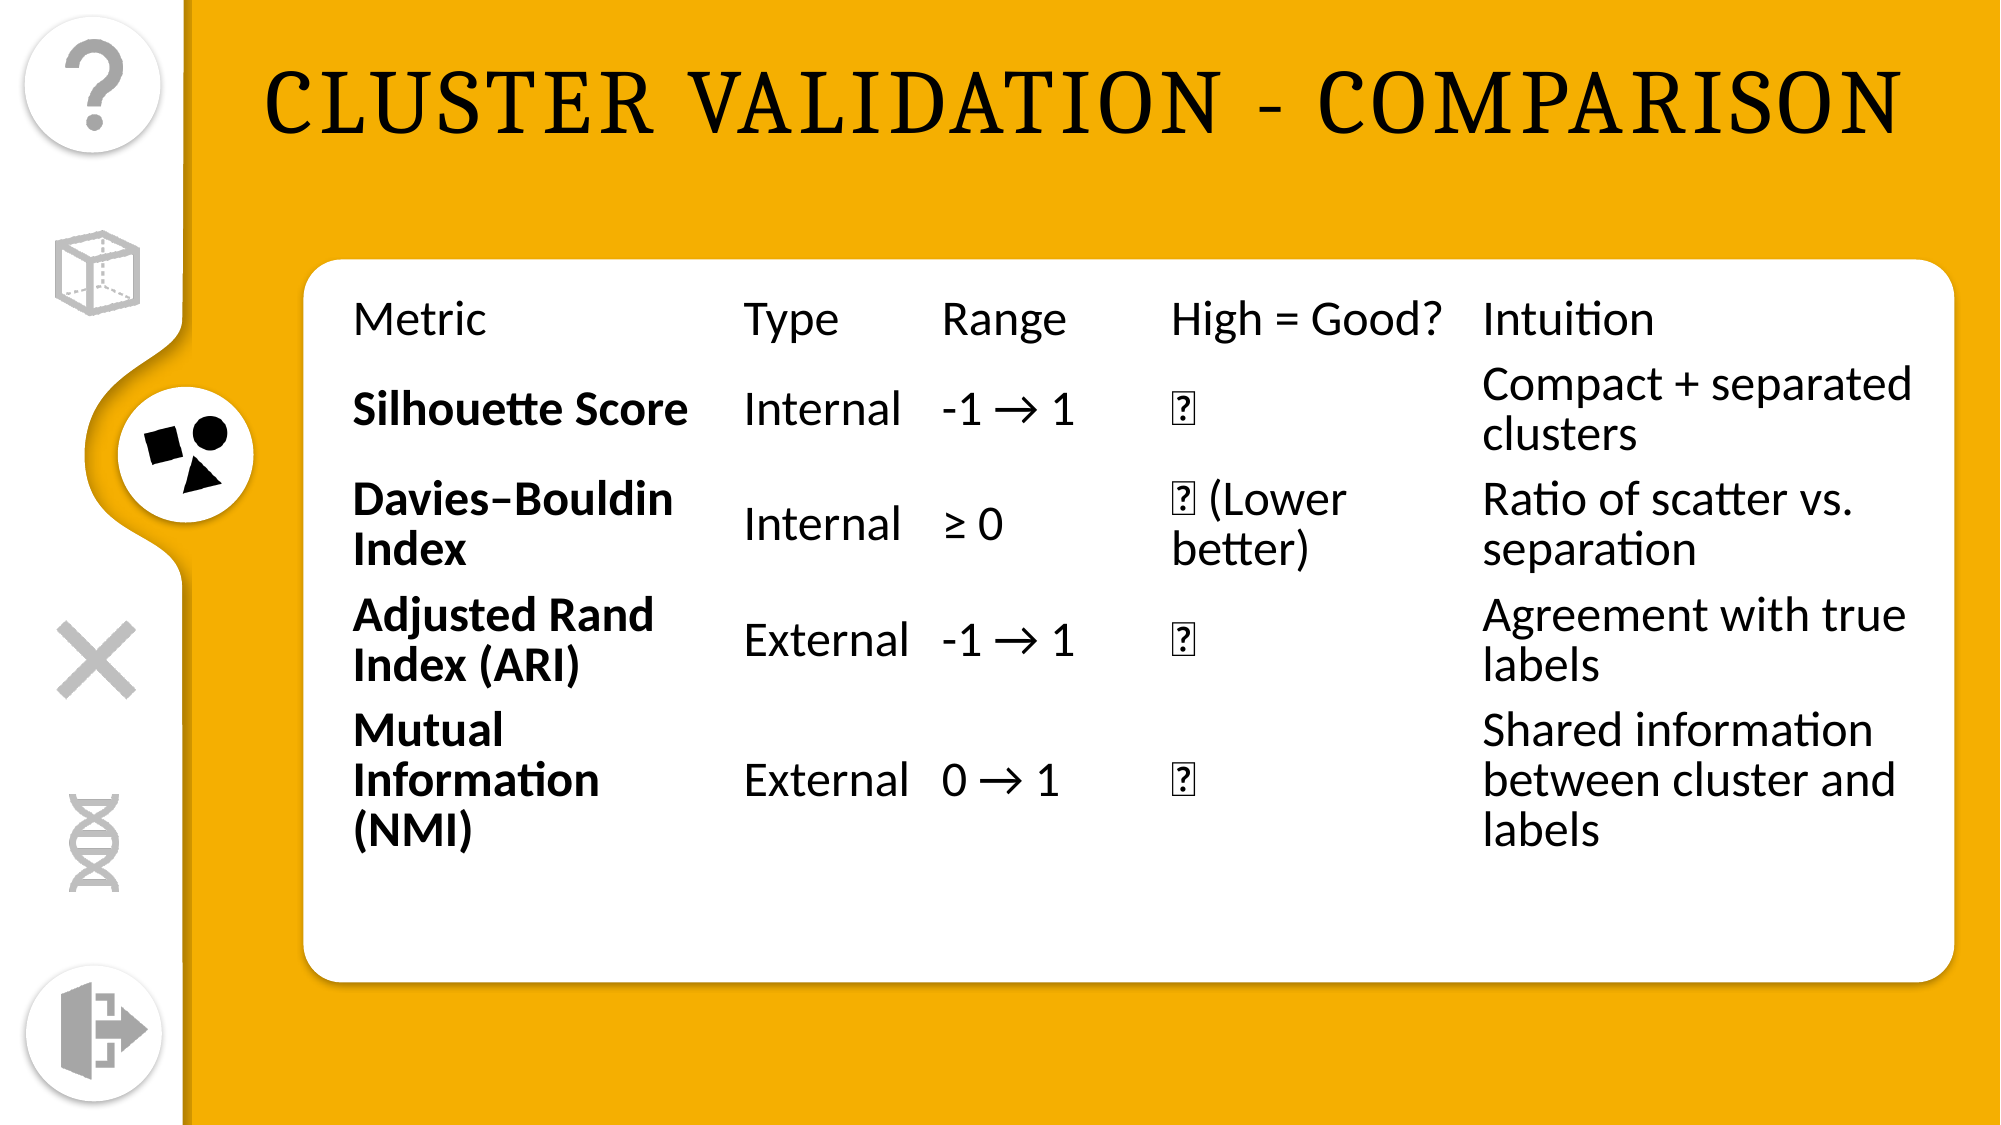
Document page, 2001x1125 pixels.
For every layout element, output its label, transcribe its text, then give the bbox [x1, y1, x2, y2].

picture [43, 219, 151, 327]
table_header Range [927, 291, 1156, 356]
table_cell Adjusted Rand Index (ARI) [338, 586, 728, 701]
table_cell Mutual Information (NMI) [338, 701, 728, 866]
table_cell External [728, 701, 927, 866]
table_cell ✅ [1156, 701, 1467, 866]
table_cell Compact + separated clusters [1467, 356, 2000, 471]
table_cell ✅ [1156, 586, 1467, 701]
table_cell ✅ [1156, 356, 1467, 471]
table_cell Silhouette Score [338, 356, 728, 471]
table_cell Davies–Bouldin Index [338, 471, 728, 586]
picture [40, 789, 148, 897]
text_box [25, 965, 163, 1102]
table_header High = Good? [1156, 291, 1467, 356]
table_cell Internal [728, 356, 927, 471]
table_cell 0 → 1 [927, 701, 1156, 866]
table_cell ≥ 0 [927, 471, 1156, 586]
table_cell Internal [728, 471, 927, 586]
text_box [117, 386, 254, 523]
table_header Type [728, 291, 927, 356]
text_box [0, 0, 185, 1125]
text_box Cluster validation - comparison [185, 3, 1986, 191]
table_cell Shared information between cluster and labels [1467, 701, 2000, 866]
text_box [24, 16, 161, 153]
table_cell -1 → 1 [927, 356, 1156, 471]
table_cell -1 → 1 [927, 586, 1156, 701]
table_cell External [728, 586, 927, 701]
picture [42, 605, 150, 713]
table_cell Agreement with true labels [1467, 586, 2000, 701]
table_cell ❌ (Lower better) [1156, 471, 1467, 586]
table_header Intuition [1467, 291, 2000, 356]
table_cell Ratio of scatter vs. separation [1467, 471, 2000, 586]
text_box [302, 258, 1956, 984]
table_header Metric [338, 291, 728, 356]
